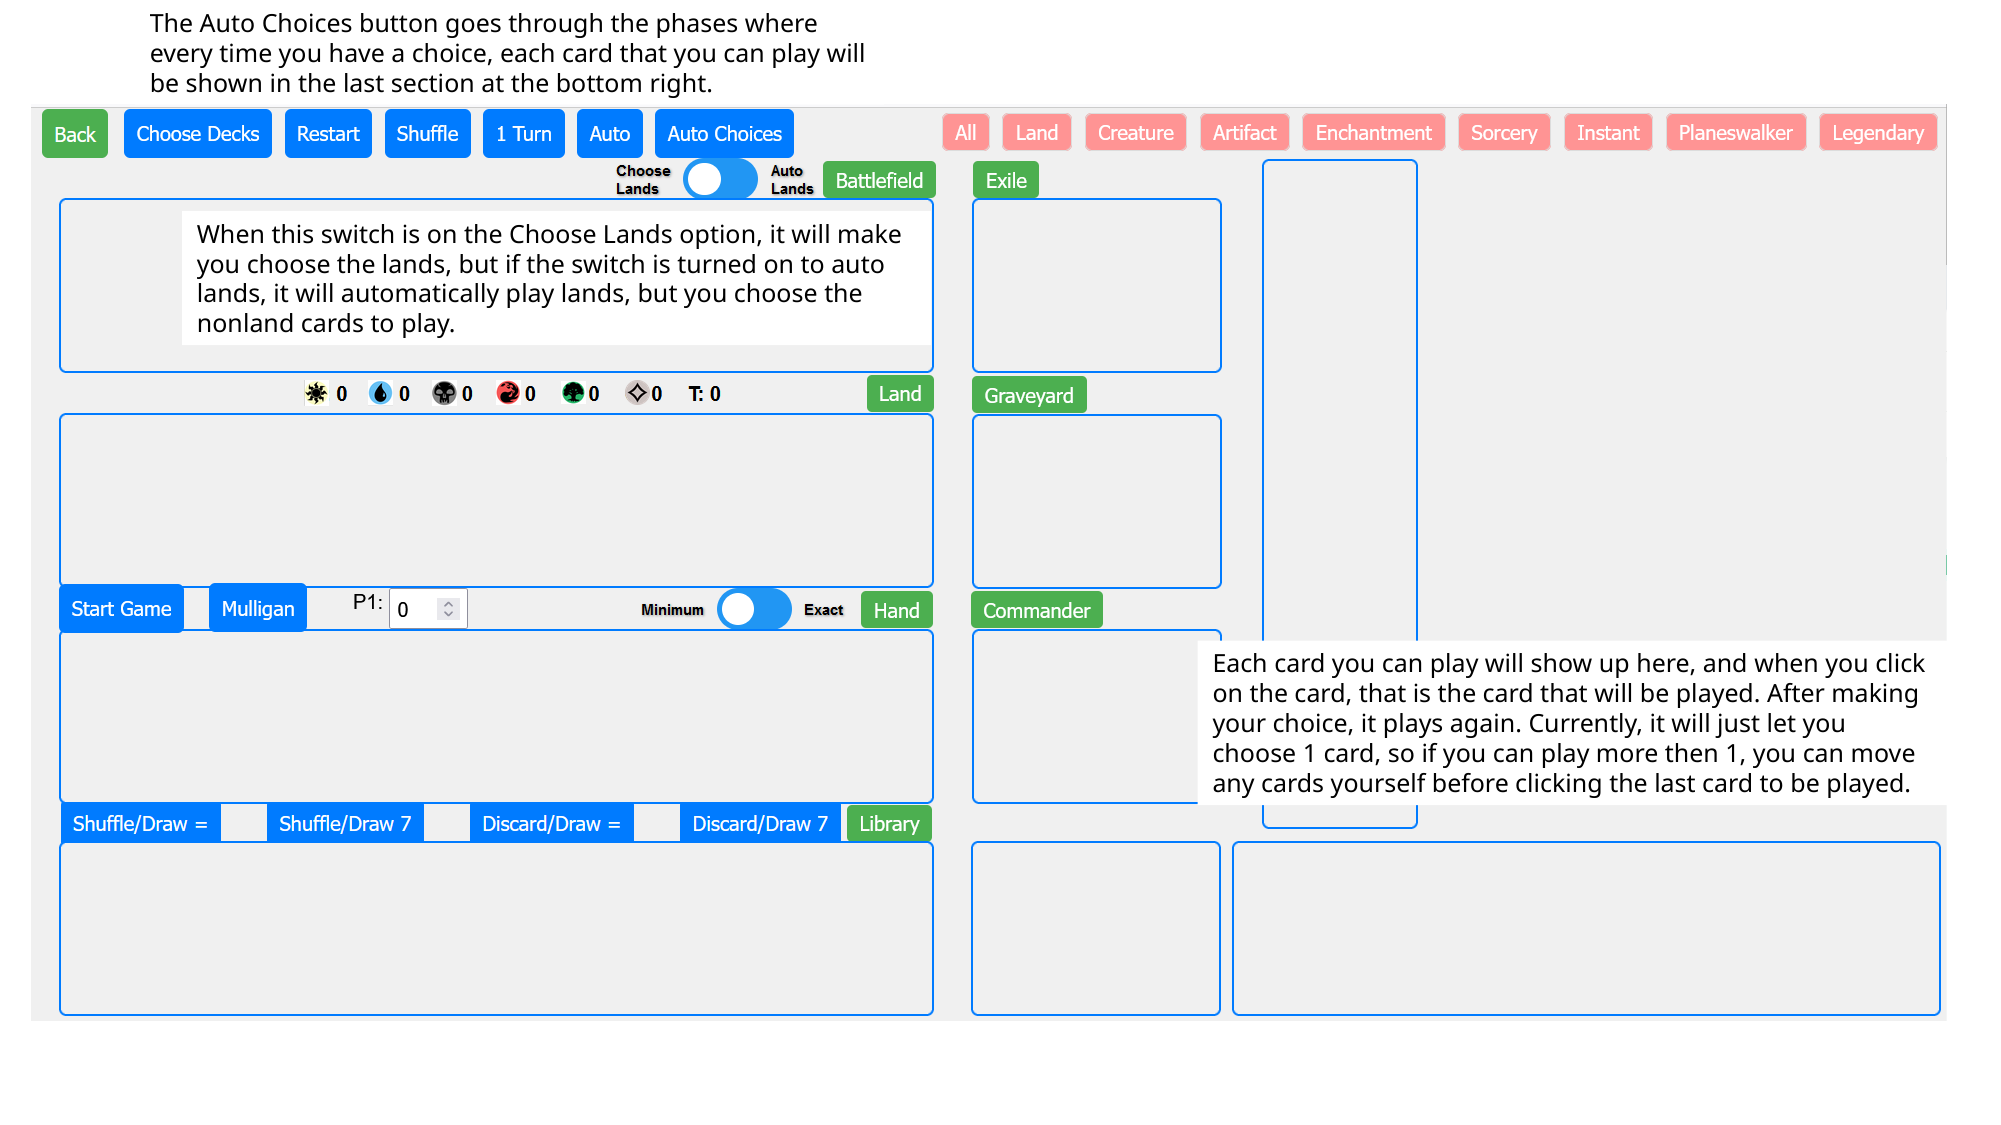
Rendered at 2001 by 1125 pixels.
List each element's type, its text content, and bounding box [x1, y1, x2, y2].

picture [30, 104, 1948, 1021]
text_box The Auto Choices button goes through the phases where every time you have a choice, each card that you can play will be shown in the last section at the bottom right. [135, 0, 885, 104]
